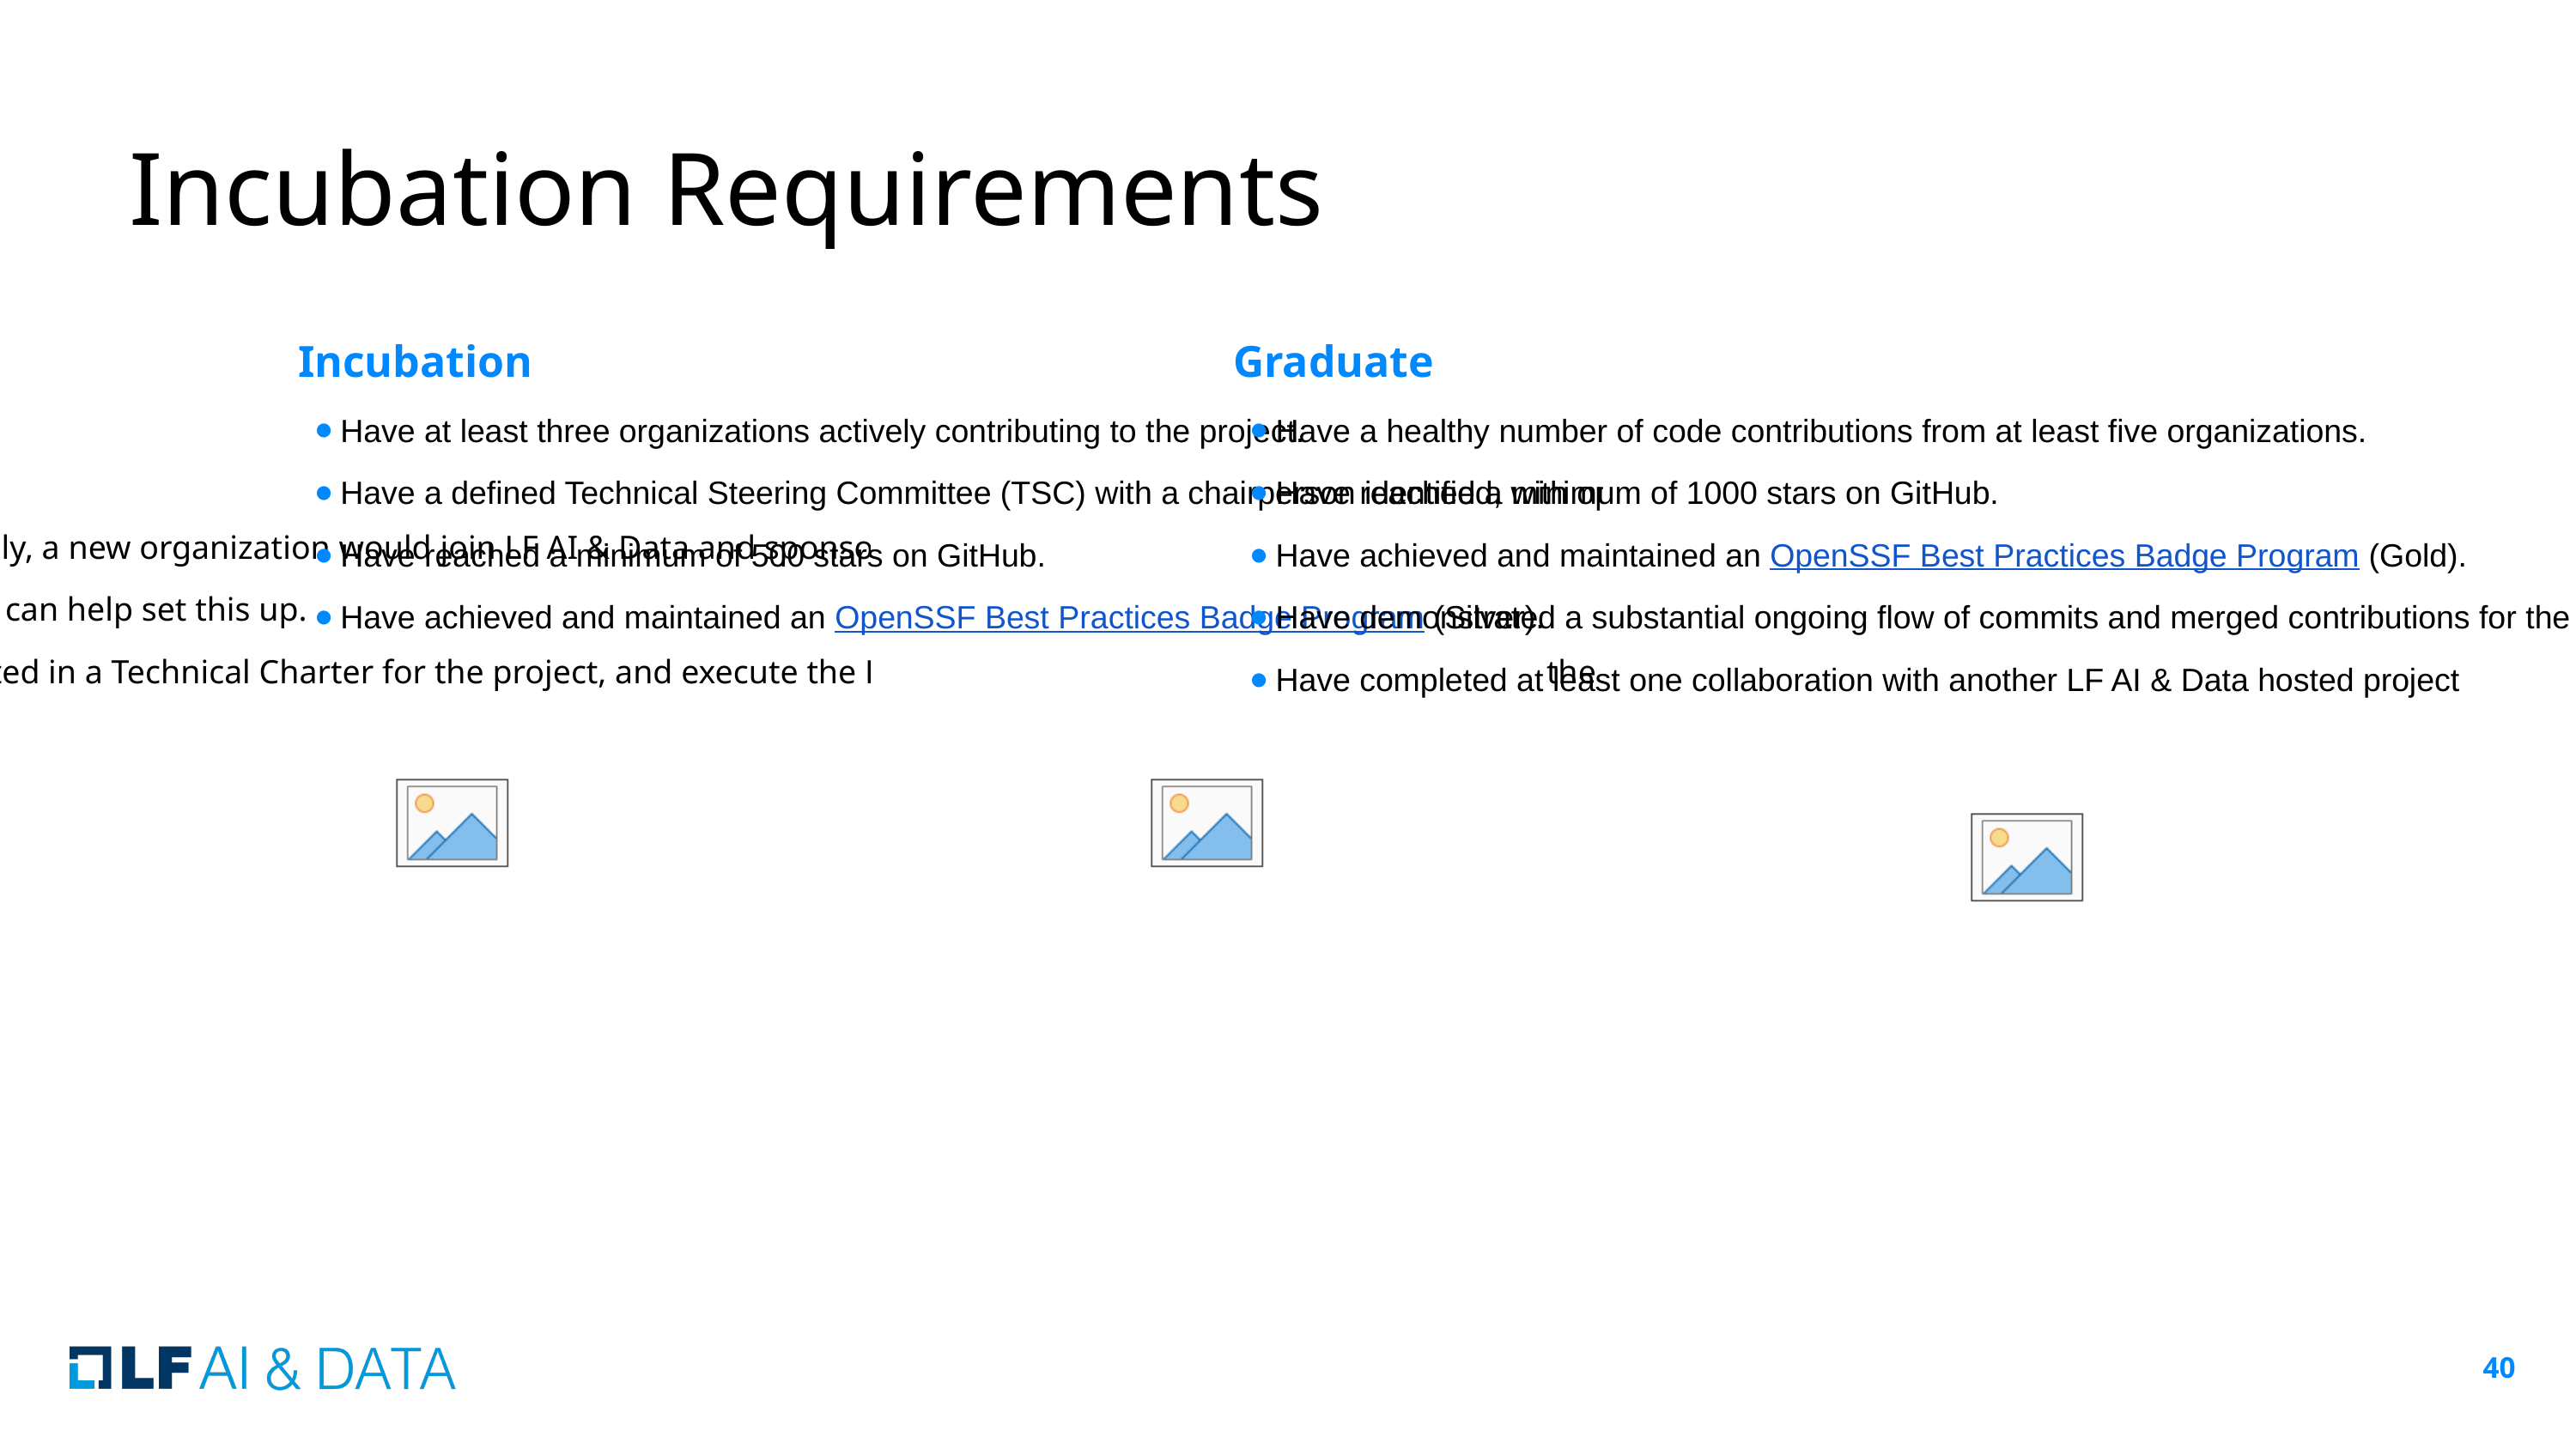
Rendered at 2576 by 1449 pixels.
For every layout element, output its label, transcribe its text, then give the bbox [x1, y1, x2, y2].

picture [61, 1341, 461, 1397]
picture [126, 313, 778, 1333]
slide_number ‹#› [2386, 1313, 2542, 1425]
title Incubation Requirements [129, 124, 2530, 287]
picture [1602, 313, 2451, 1401]
picture [870, 313, 1545, 1333]
